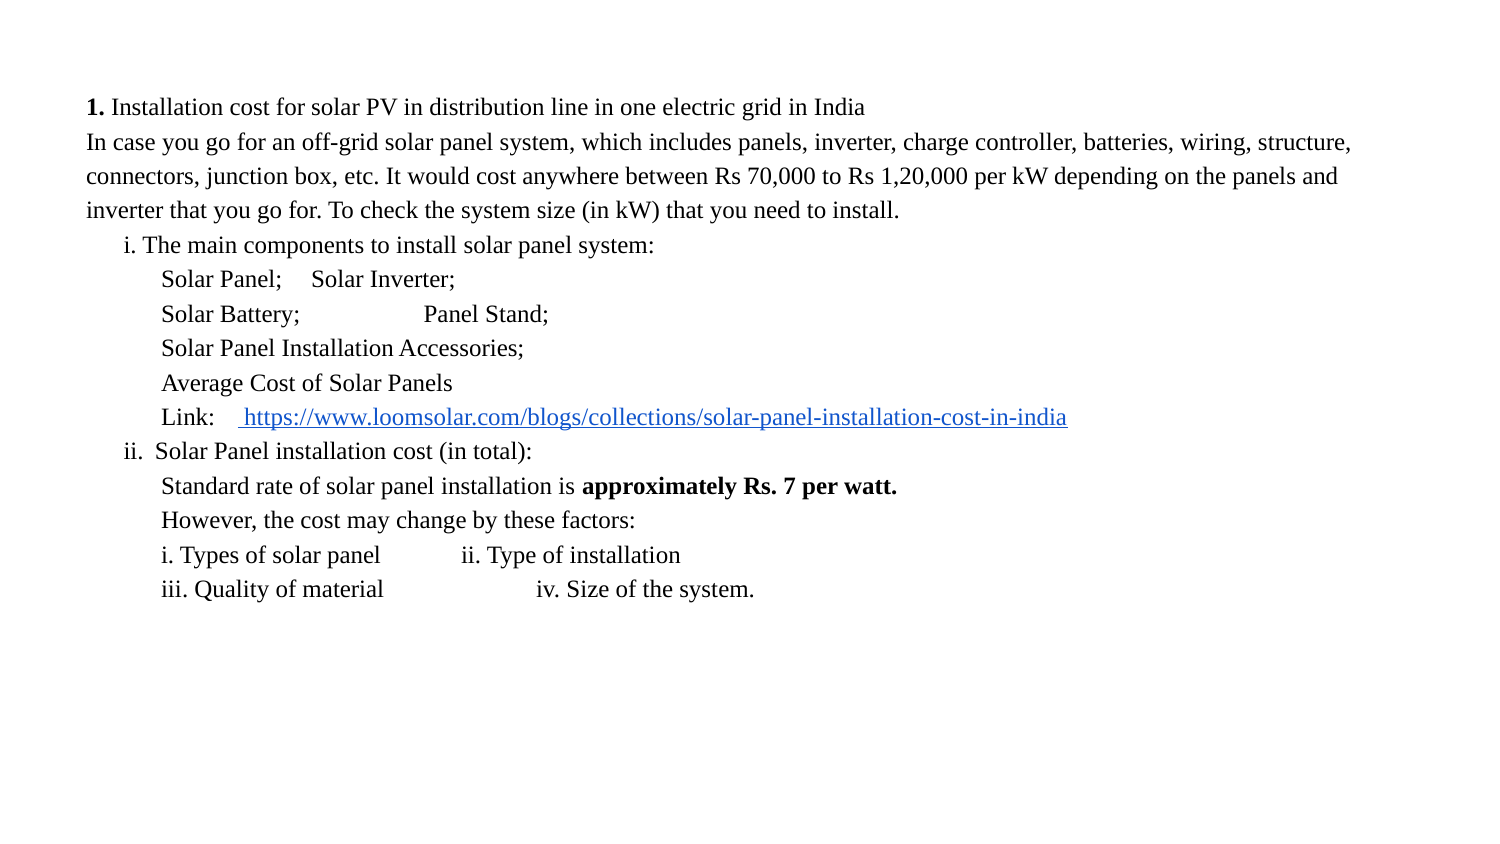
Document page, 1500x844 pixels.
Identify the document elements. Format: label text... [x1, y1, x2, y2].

text_box 1. Installation cost for solar PV in distribution line in one electric grid in India In case you go for an off-grid solar panel system, which includes panels, inverter, charge controller, batteries, wiring, structure, connectors, junction box, etc. It would cost anywhere between Rs 70,000 to Rs 1,20,000 per kW depending on the panels and inverter that you go for. To check the system size (in kW) that you need to install. i. The main components to install solar panel system: Solar Panel; Solar Inverter; Solar Battery; Panel Stand; Solar Panel Installation Accessories; Average Cost of Solar Panels Link: https://www.loomsolar.com/blogs/collections/solar-panel-installation-cost-in-india ii. Solar Panel installation cost (in total): Standard rate of solar panel installation is approximately Rs. 7 per watt. However, the cost may change by these factors: i. Types of solar panel ii. Type of installation iii. Quality of material iv. Size of the system. [71, 71, 1419, 776]
